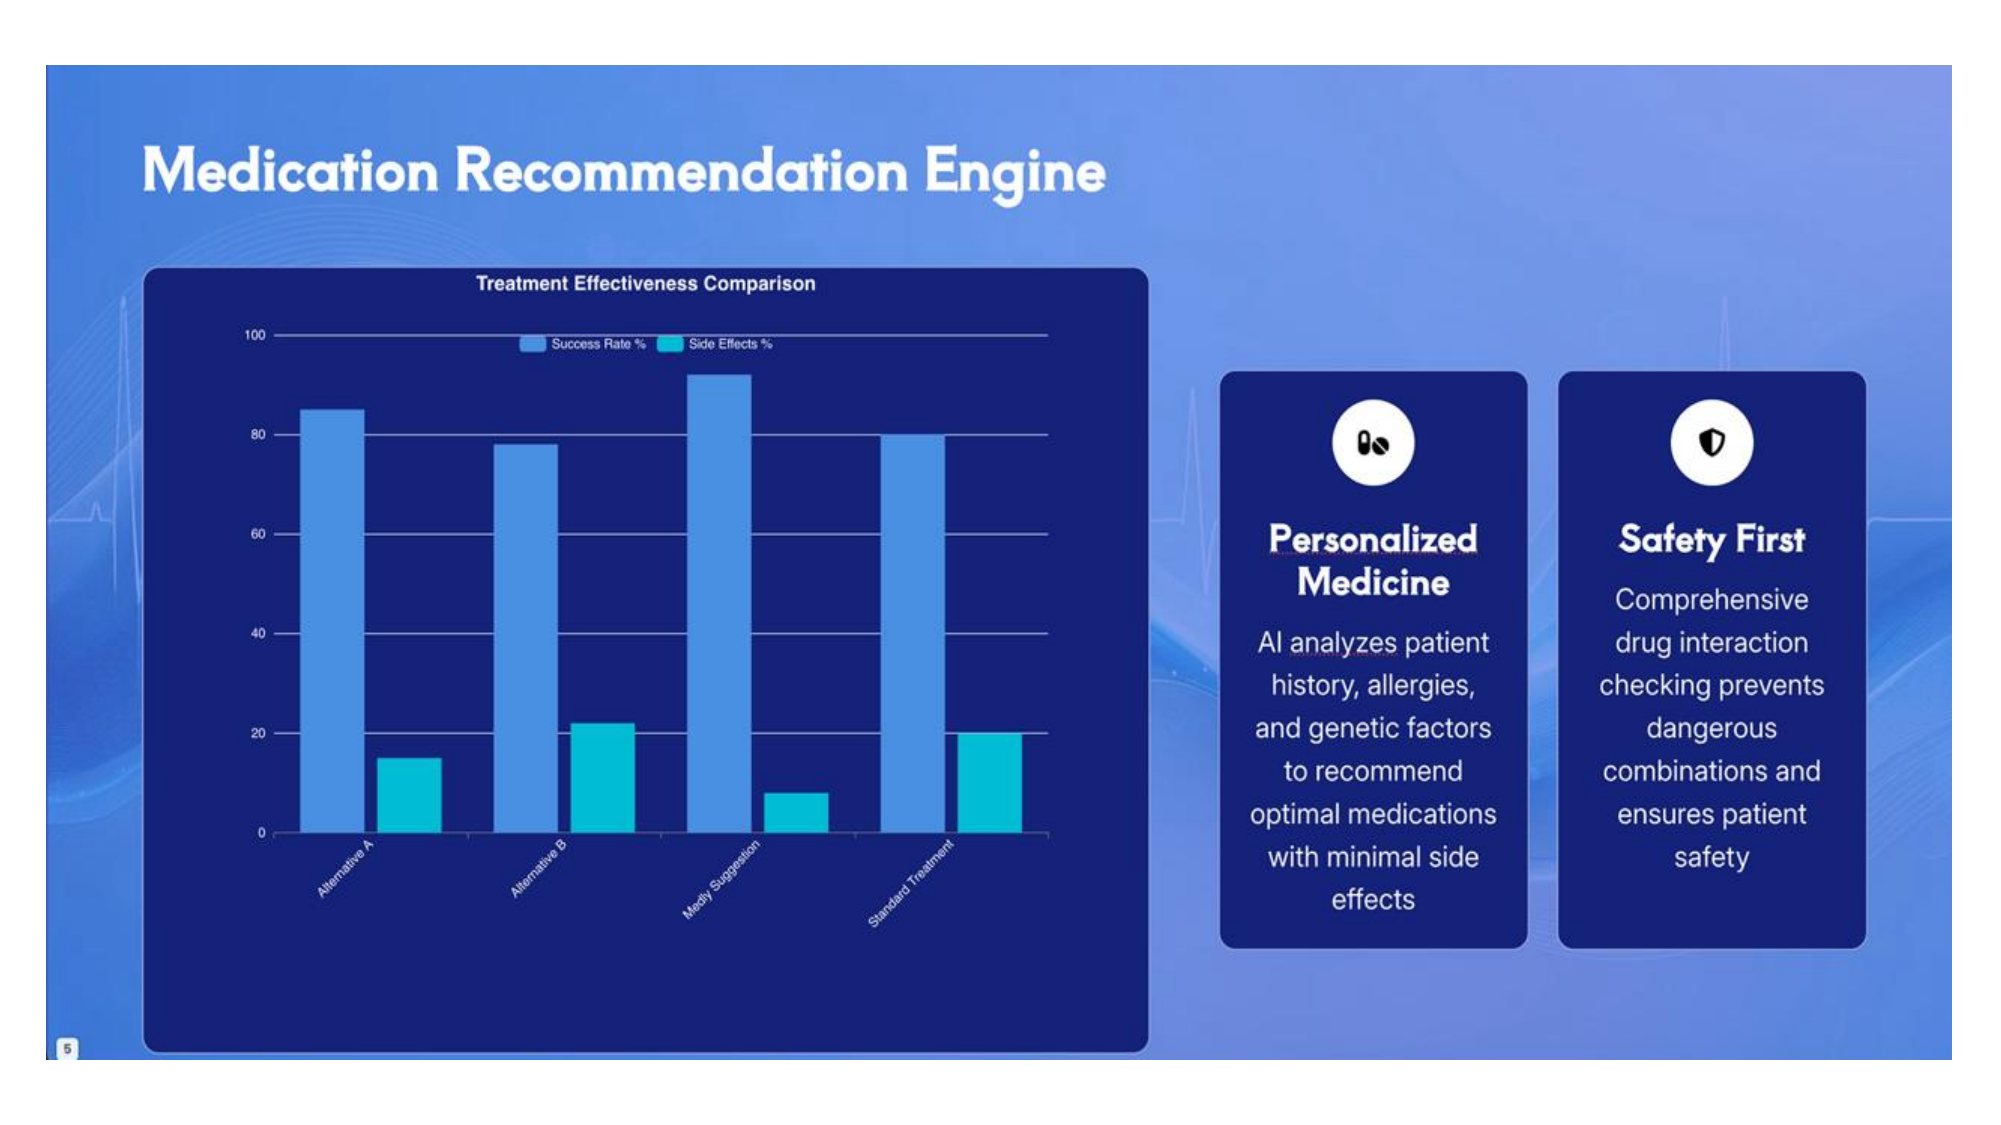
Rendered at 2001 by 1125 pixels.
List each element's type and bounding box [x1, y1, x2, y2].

picture [46, 65, 1952, 1060]
